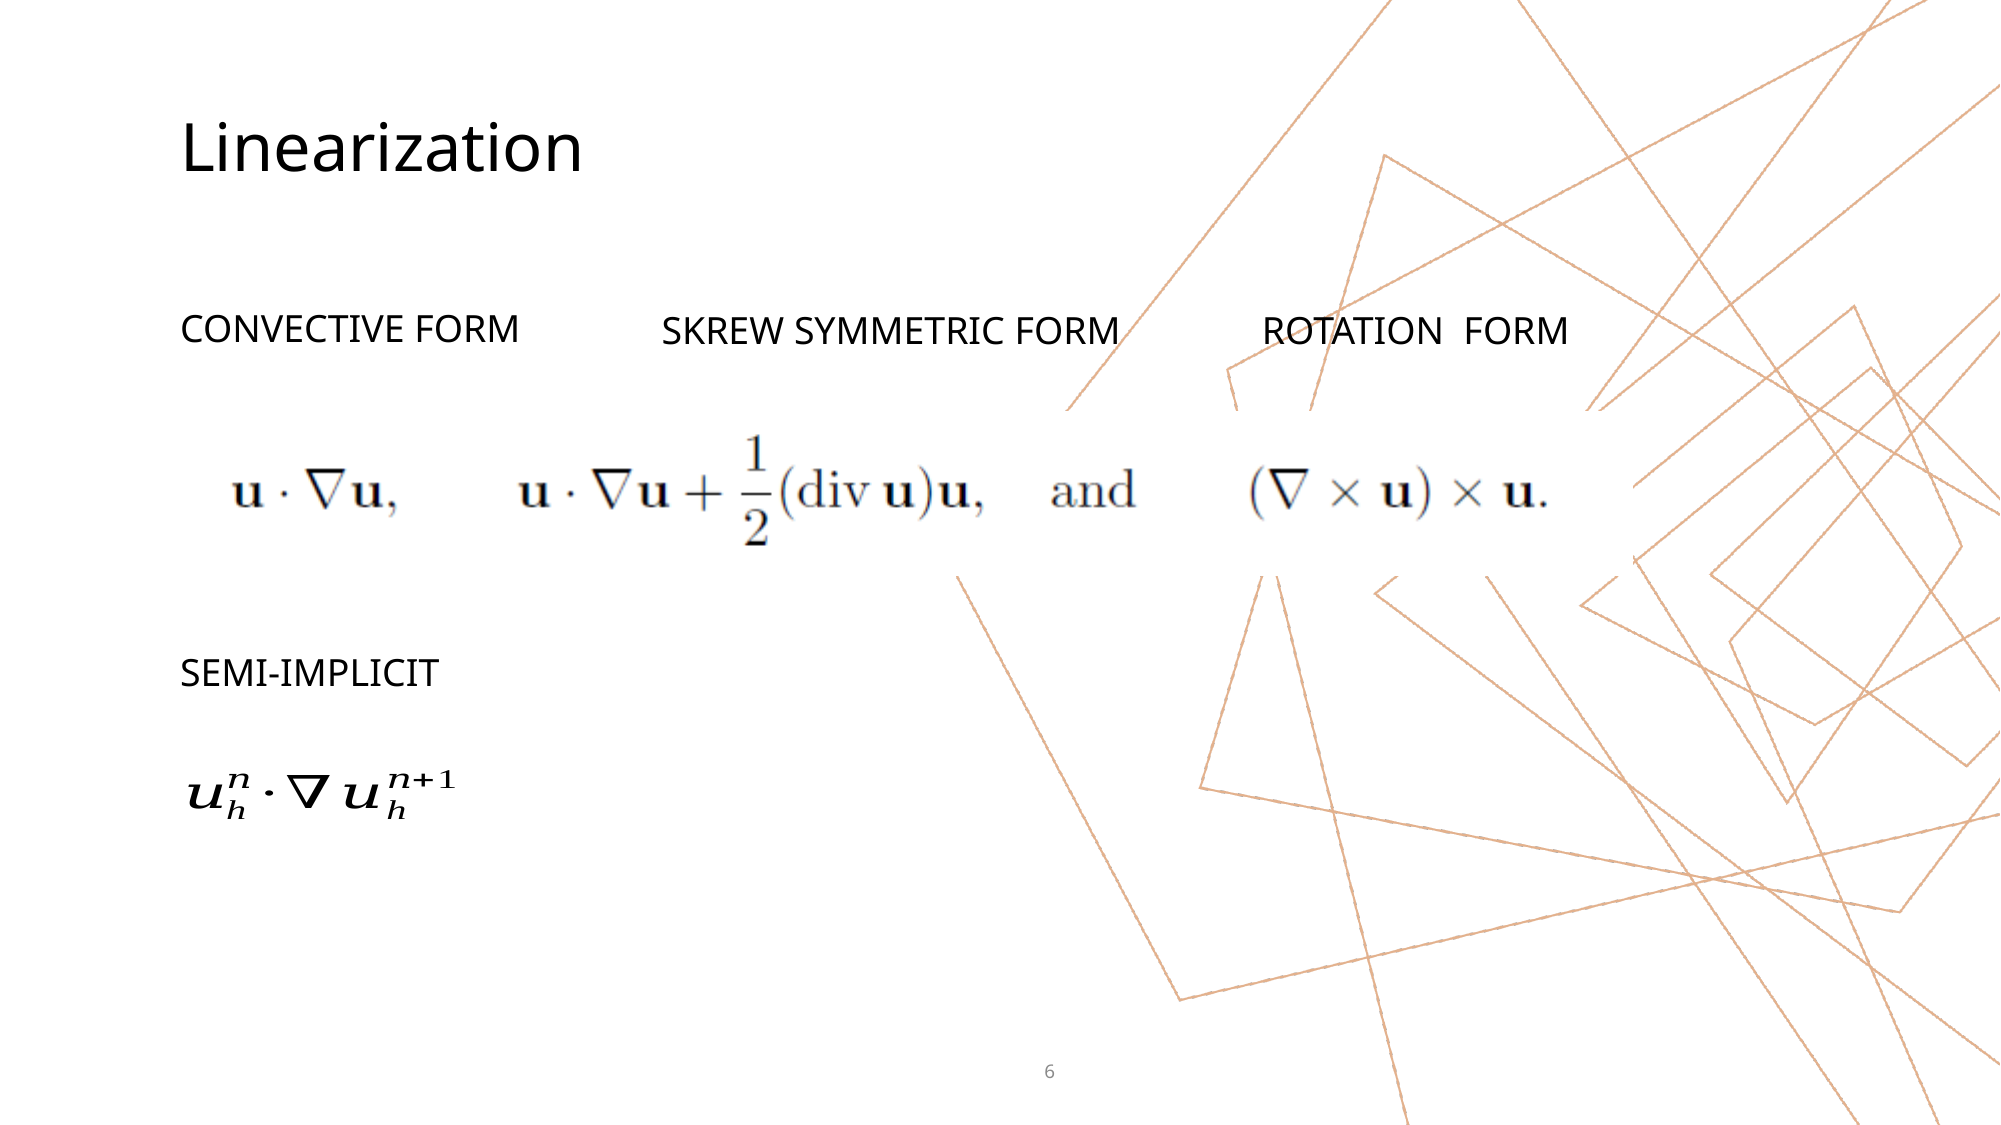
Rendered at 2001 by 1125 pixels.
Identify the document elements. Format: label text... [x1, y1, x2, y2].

text_box SEMI-IMPLICIT [165, 641, 596, 702]
text_box CONVECTIVE FORM [165, 298, 596, 358]
text_box ROTATION FORM [1247, 299, 1678, 360]
picture [183, 0, 2000, 1125]
slide_number 6 [908, 1042, 1071, 1103]
text_box Linearization [165, 97, 1605, 192]
text_box SKREW SYMMETRIC FORM [646, 299, 1170, 360]
